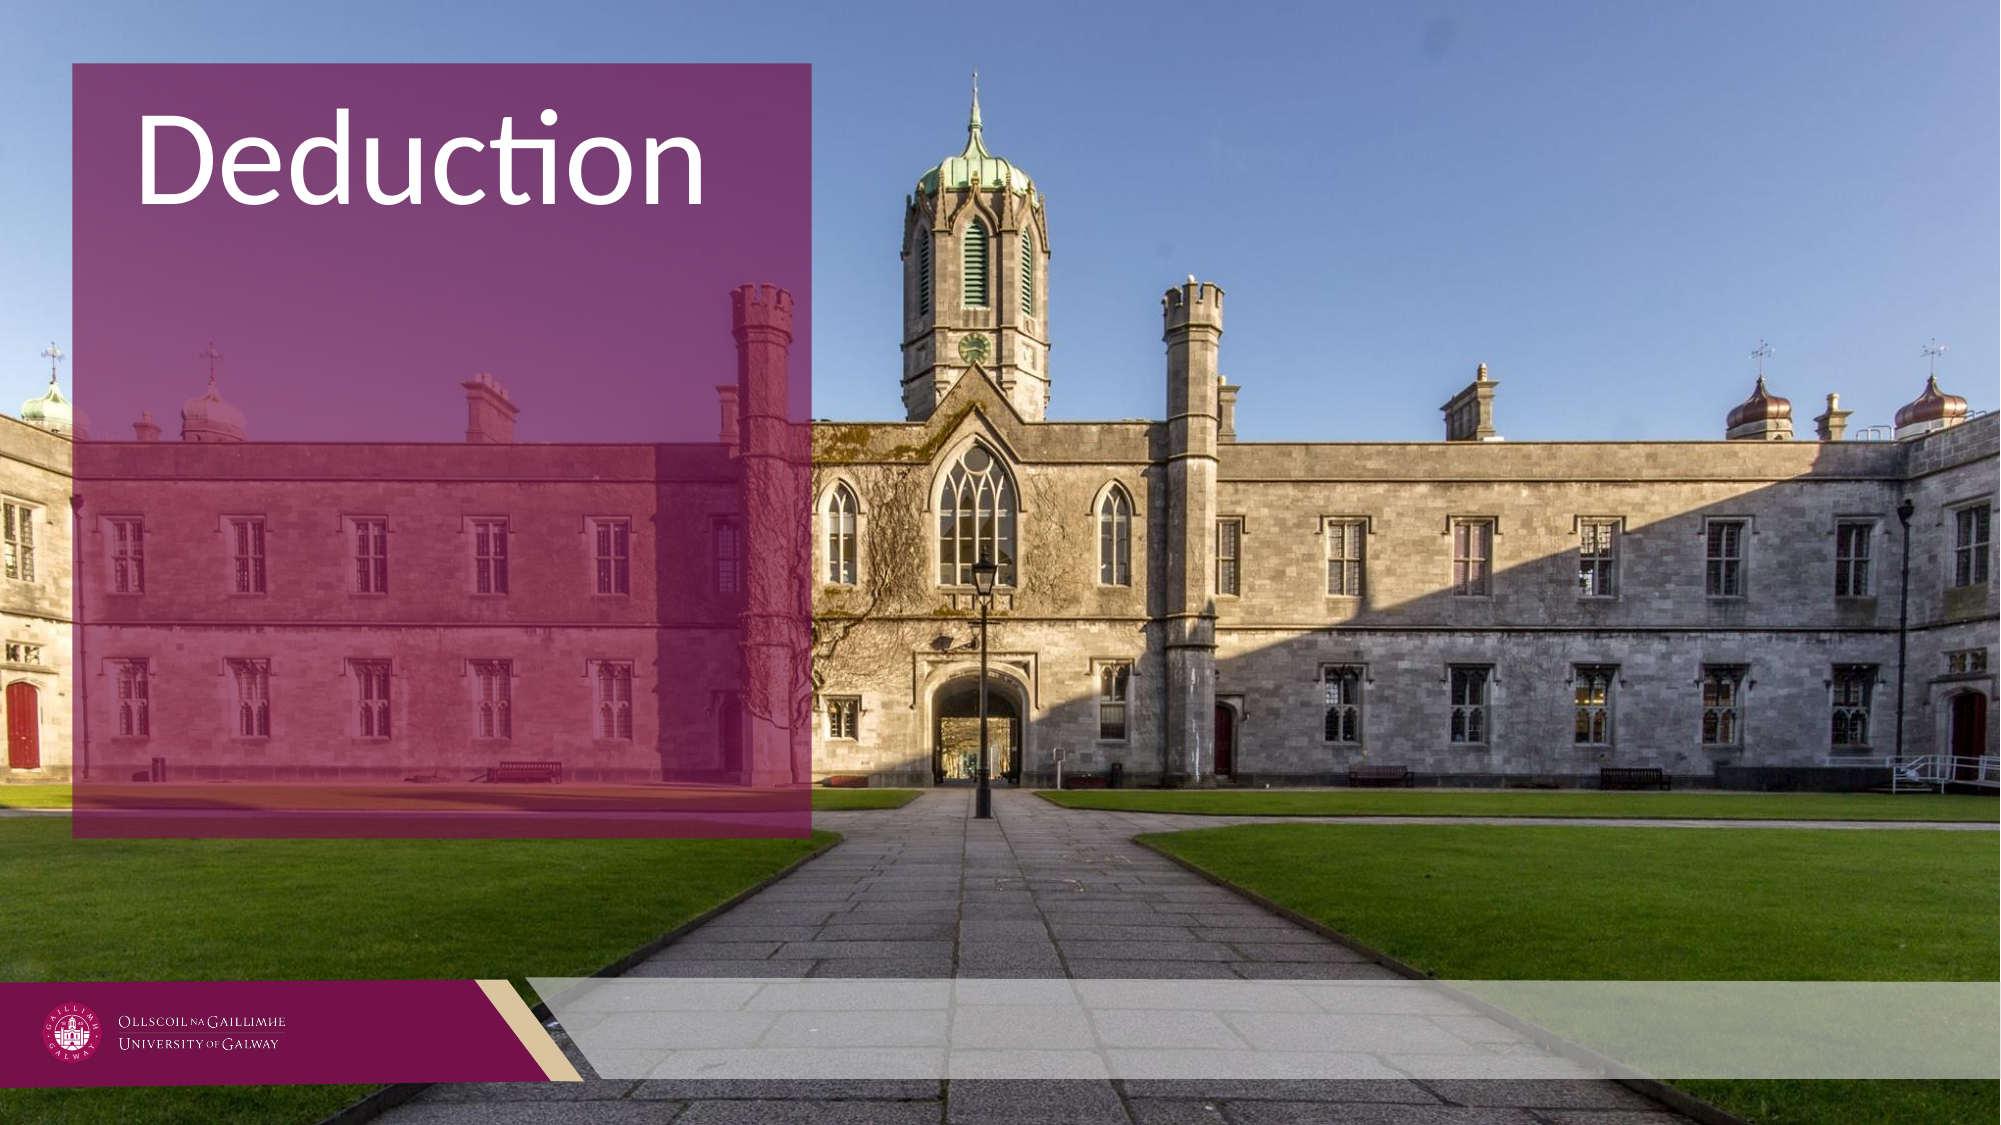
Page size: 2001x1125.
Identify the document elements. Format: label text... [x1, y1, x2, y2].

picture [42, 1002, 285, 1063]
picture [0, 0, 2000, 1125]
title Deduction [118, 71, 783, 412]
